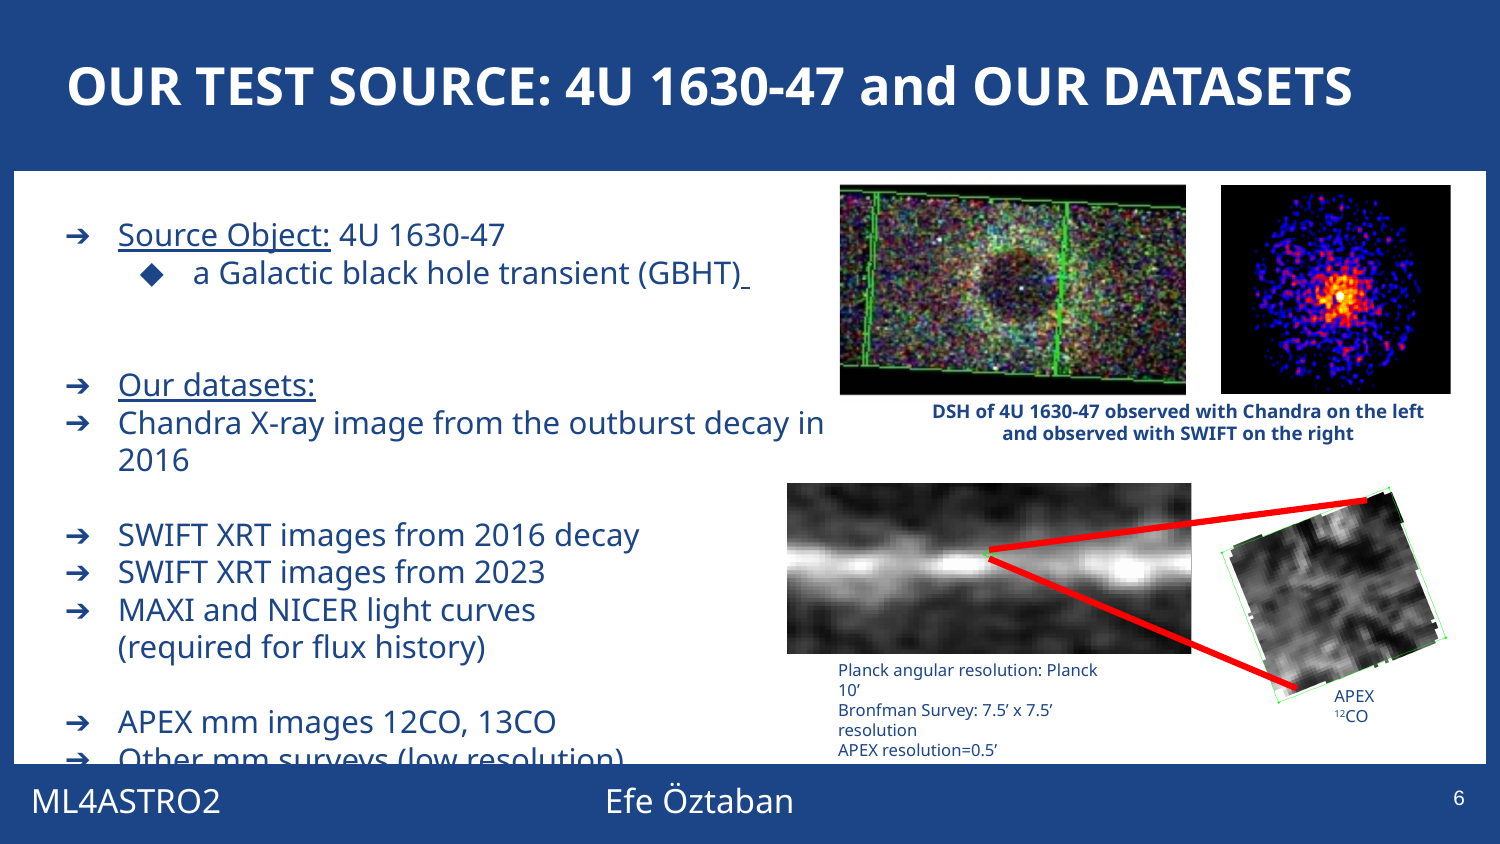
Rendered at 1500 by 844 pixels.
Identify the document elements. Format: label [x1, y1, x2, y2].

picture [1220, 185, 1451, 394]
text_box [0, 0, 1500, 844]
text_box [988, 499, 1368, 551]
picture [899, 116, 1127, 463]
picture [786, 483, 1192, 654]
picture [1240, 509, 1431, 679]
text_box [988, 558, 1298, 689]
